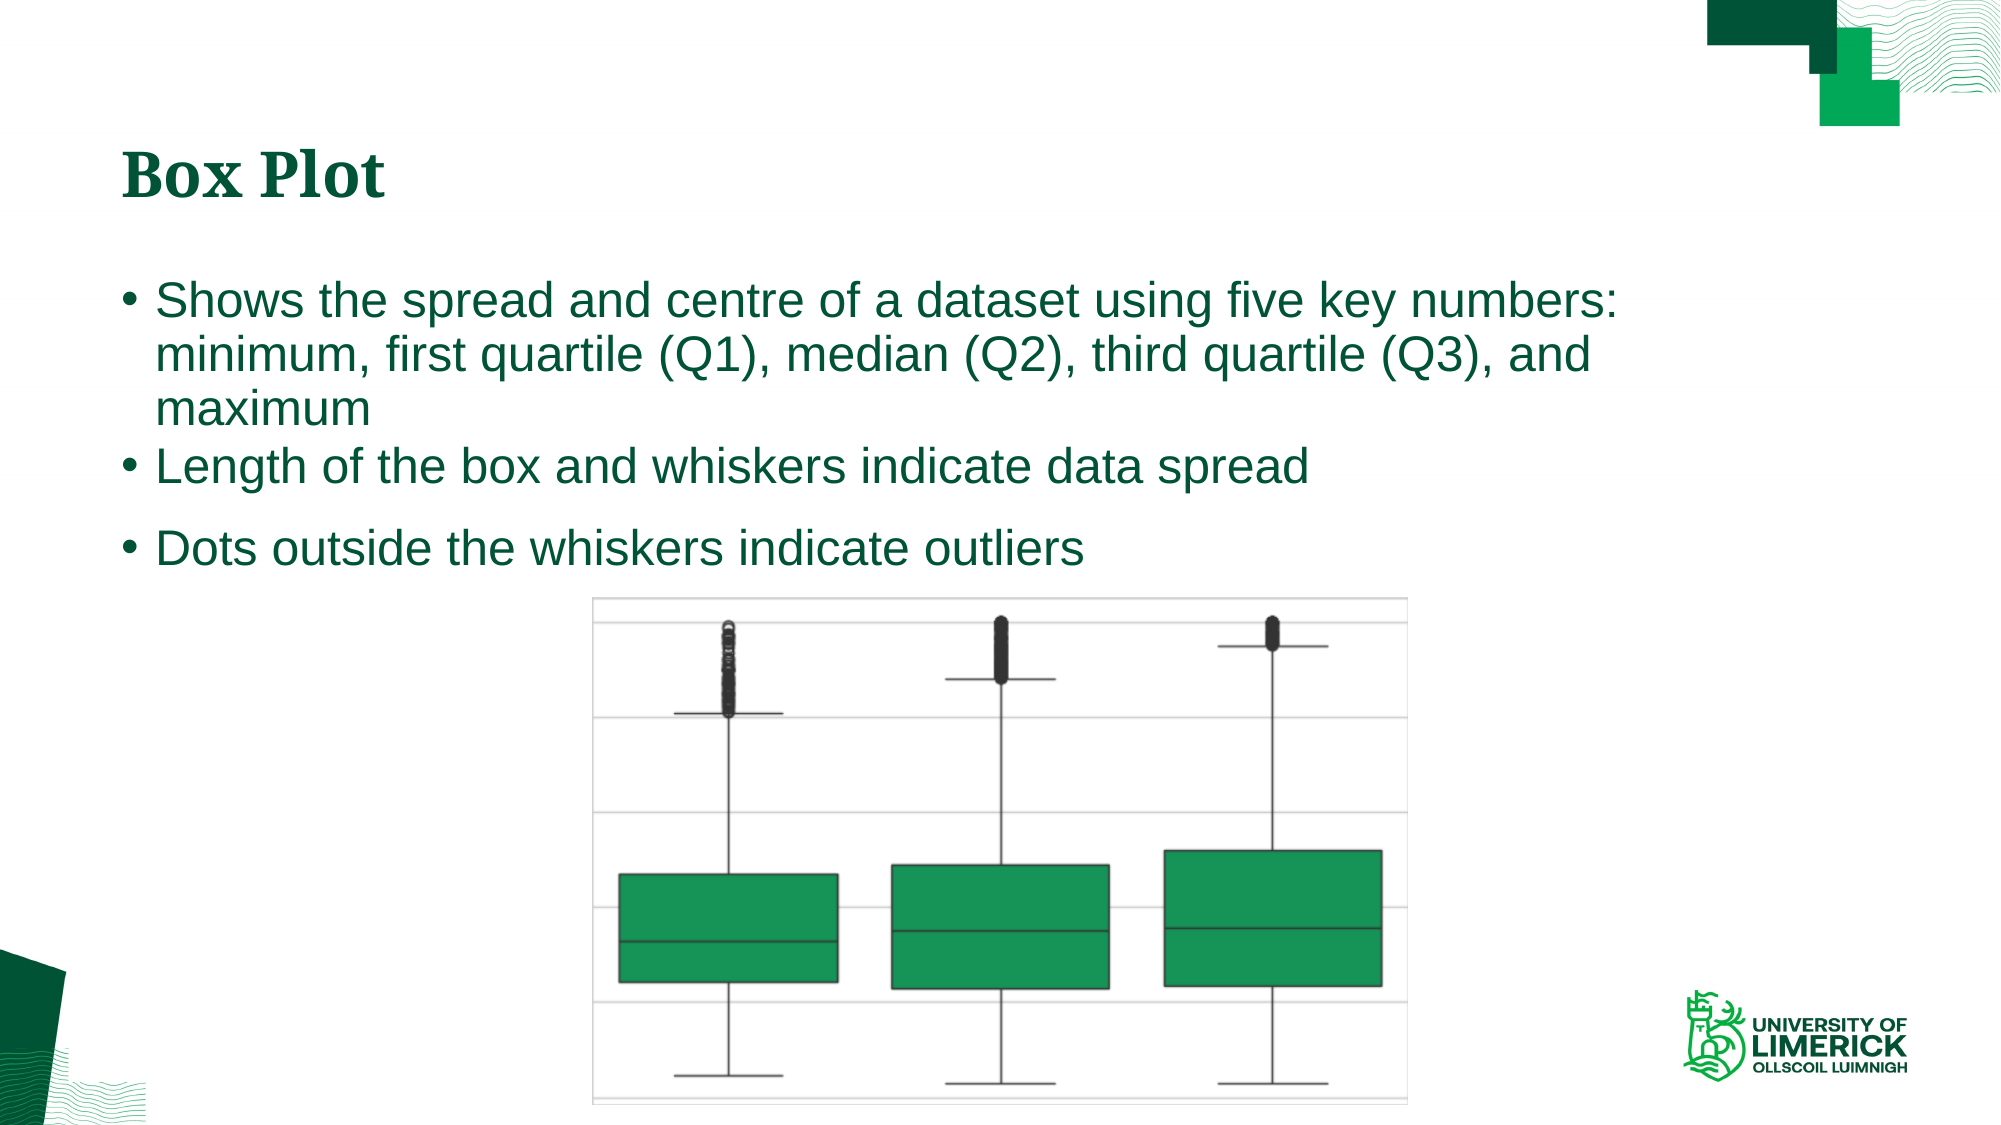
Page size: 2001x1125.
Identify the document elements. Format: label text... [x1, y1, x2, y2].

title Box Plot [106, 135, 1832, 251]
picture [0, 0, 2001, 1125]
text_box Length of the box and whiskers indicate data spread [106, 432, 1832, 514]
text_box Dots outside the whiskers indicate outliers [106, 514, 1832, 598]
list Shows the spread and centre of a dataset using five key numbers: minimum, first quartile (Q1), median (Q2), third quartile (Q3), and maximum [106, 267, 1832, 432]
